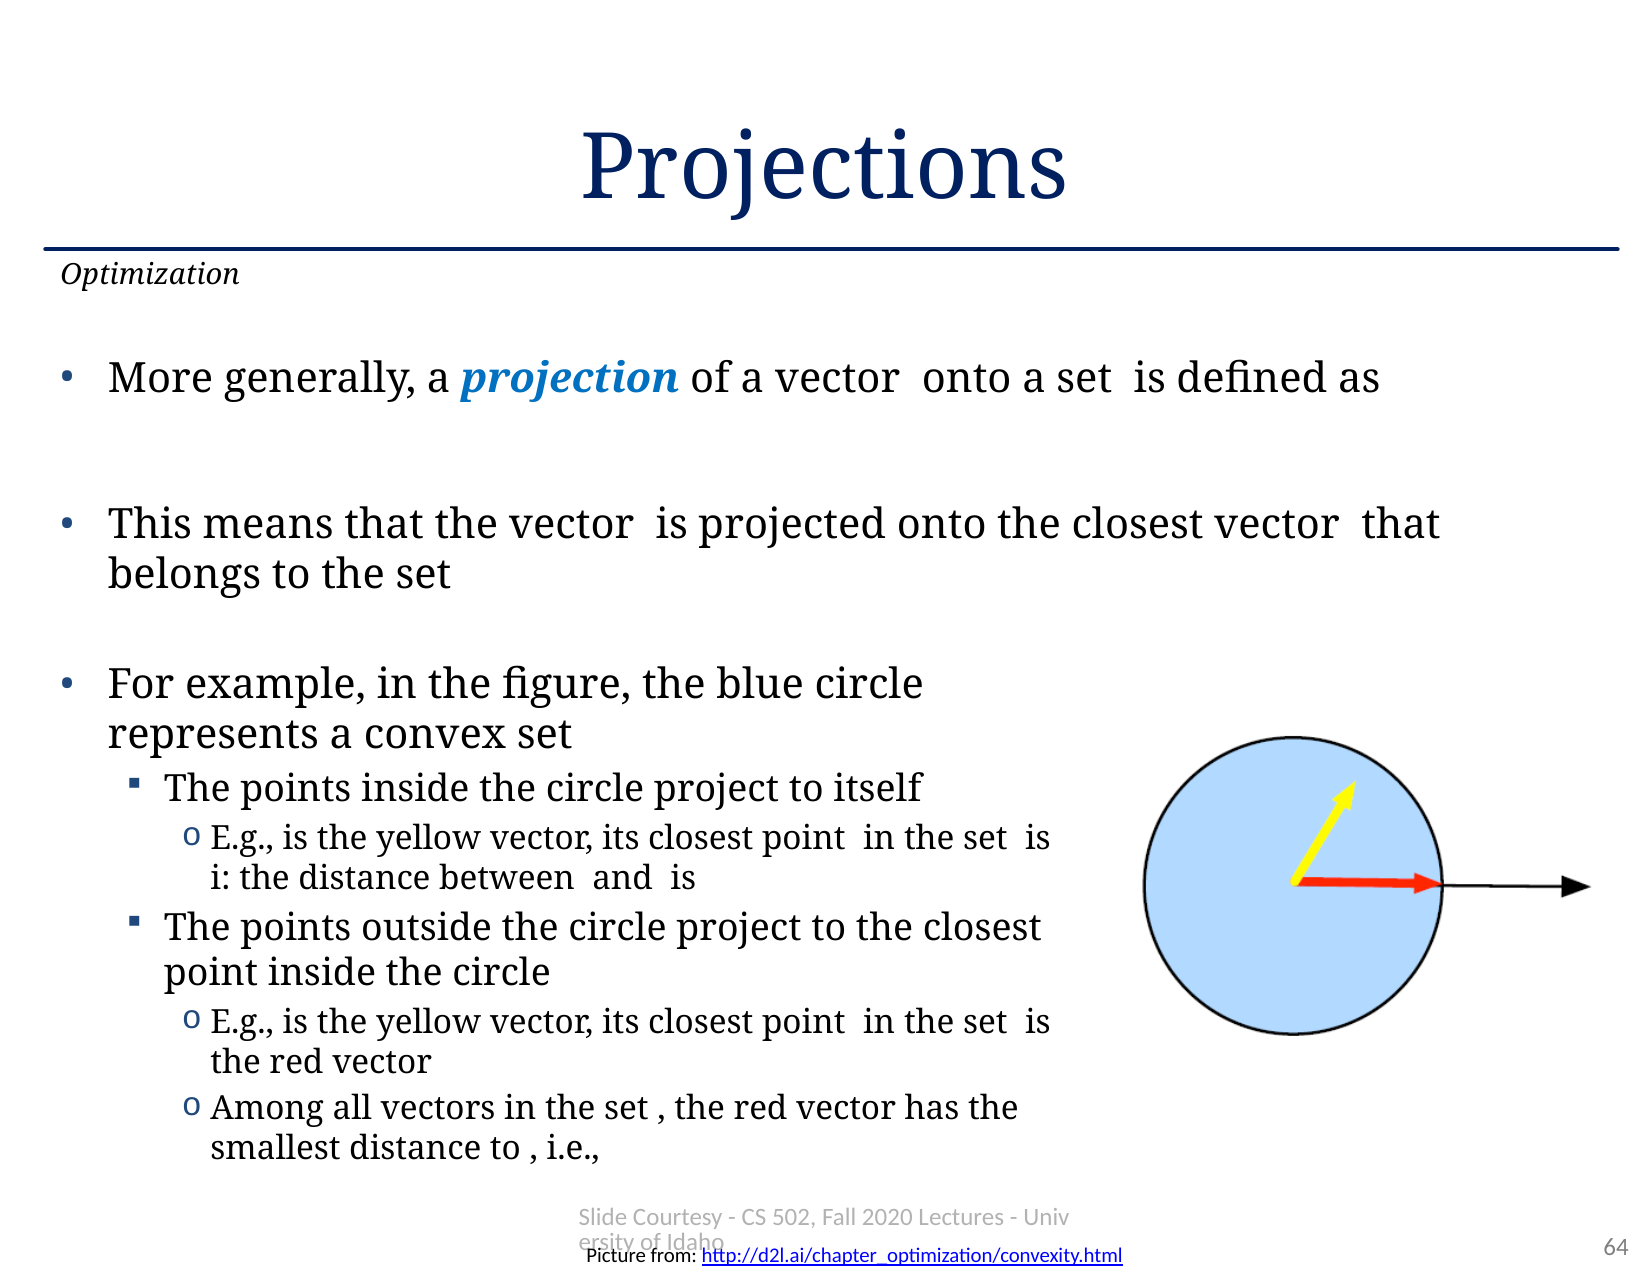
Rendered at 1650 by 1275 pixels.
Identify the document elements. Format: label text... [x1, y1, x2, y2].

text_box Picture from: http://d2l.ai/chapter_optimization/convexity.html [139, 1234, 1570, 1275]
footer Slide Courtesy - CS 502, Fall 2020 Lectures - University of Idaho [563, 1181, 1087, 1250]
list Optimization [45, 247, 1062, 306]
title Projections [0, 75, 1650, 248]
picture [1126, 722, 1617, 1064]
text_box [45, 826, 1128, 1264]
